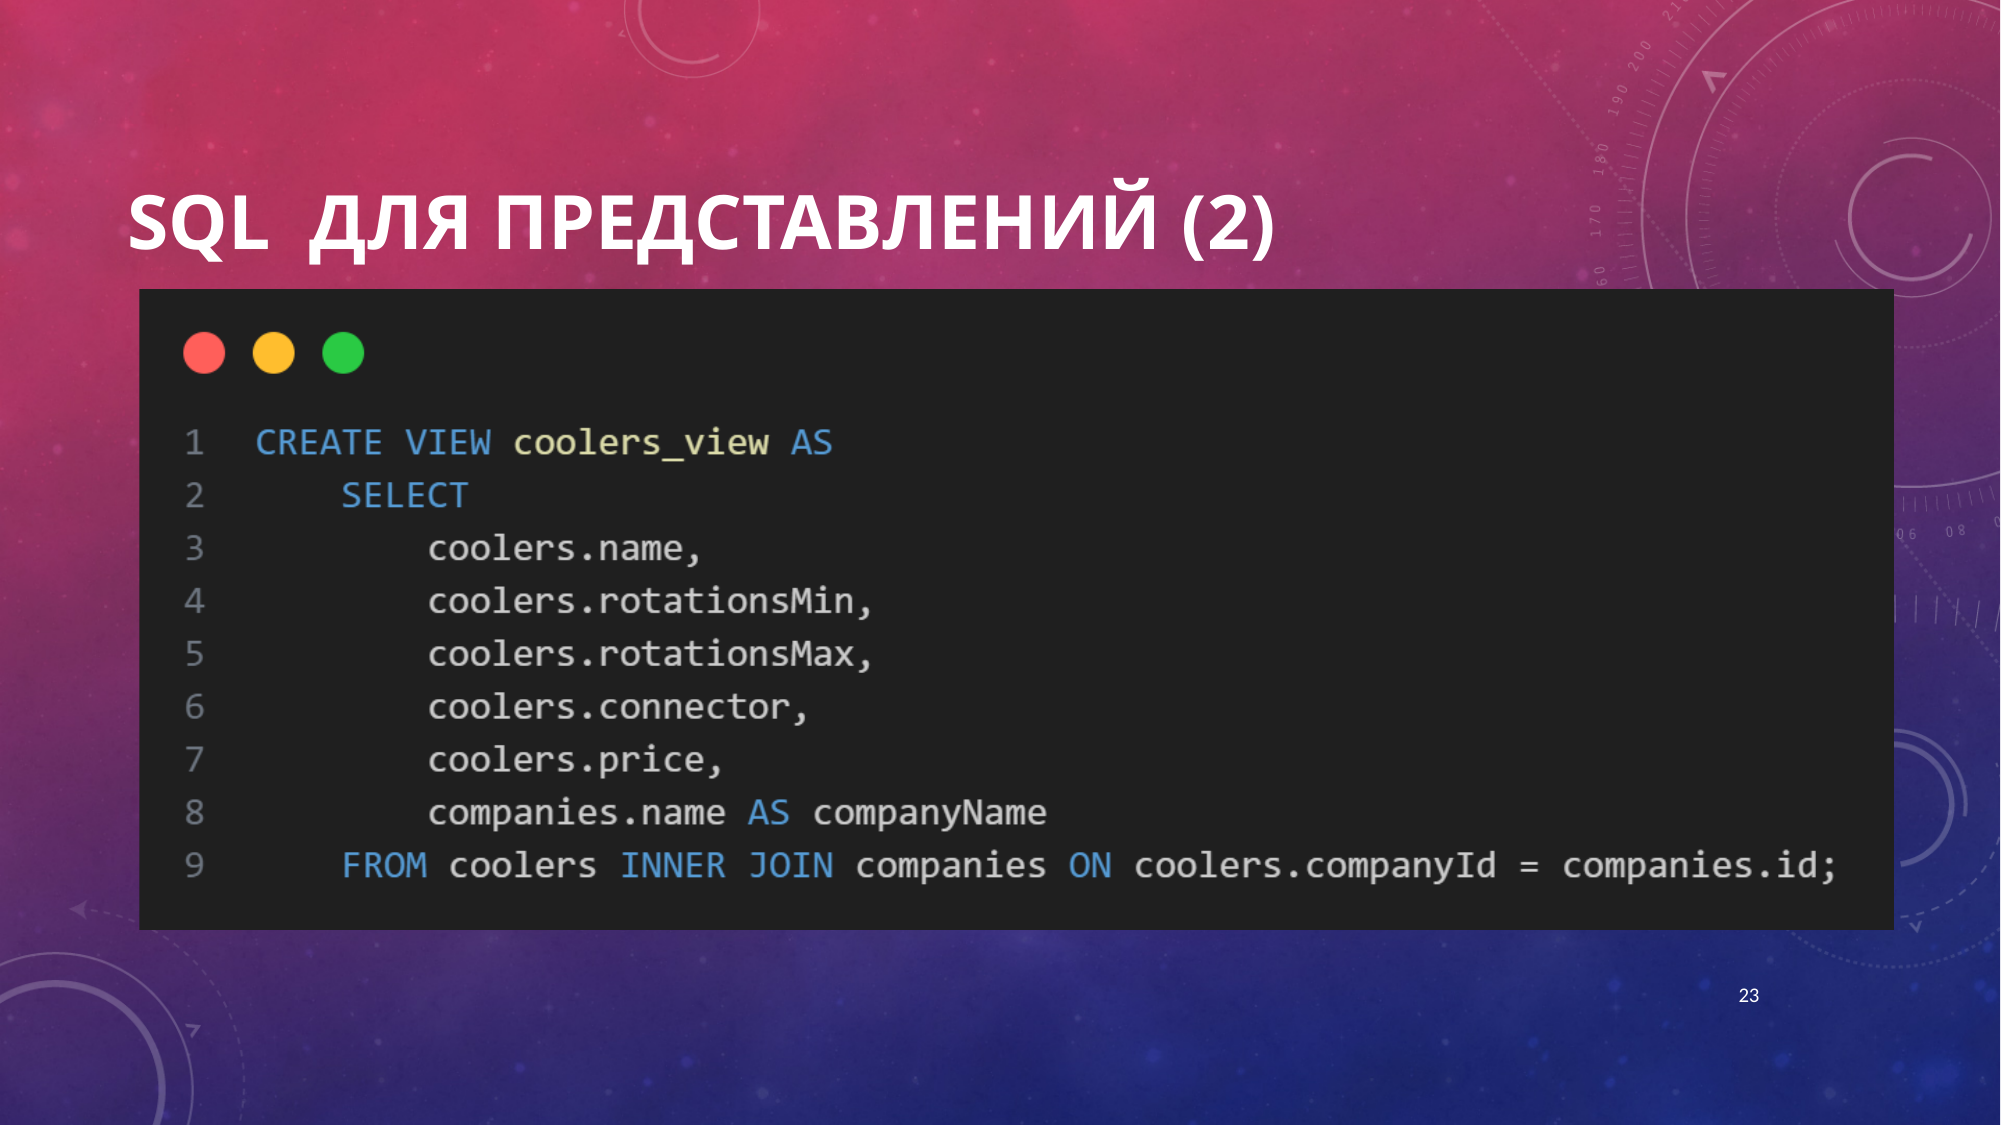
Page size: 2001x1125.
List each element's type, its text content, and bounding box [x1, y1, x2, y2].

picture [0, 0, 2001, 1125]
slide_number 23 [1684, 963, 1775, 1025]
title SQL для представлений (2) [112, 99, 1775, 339]
